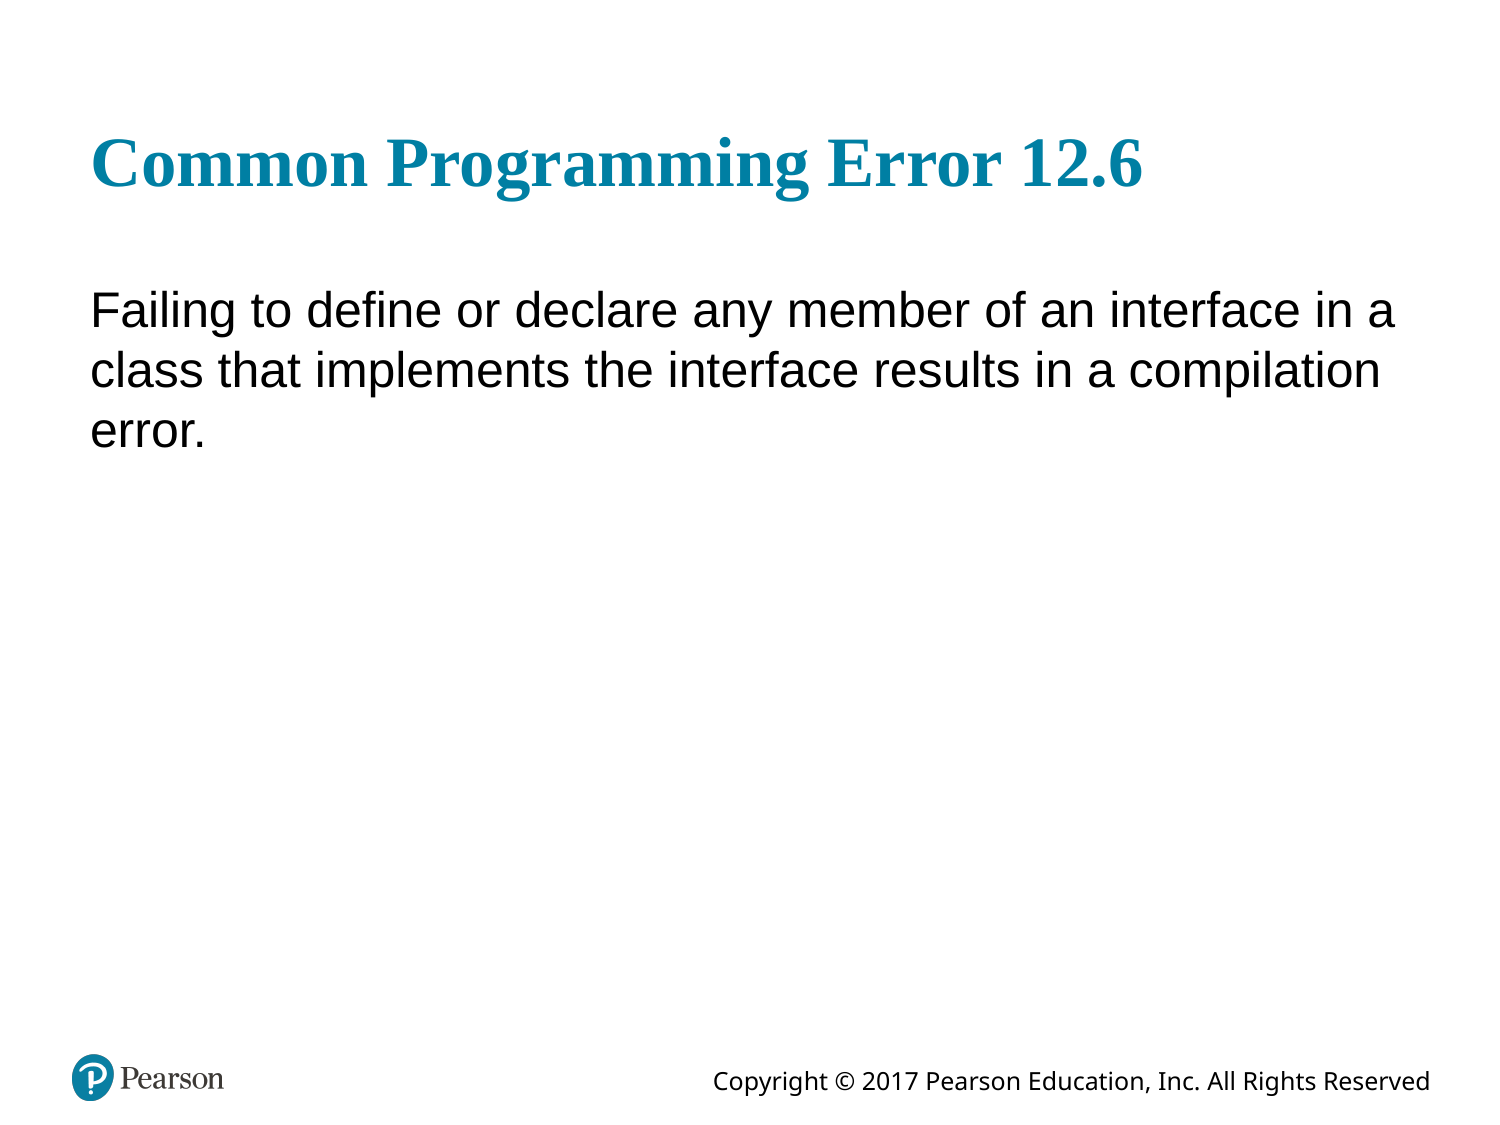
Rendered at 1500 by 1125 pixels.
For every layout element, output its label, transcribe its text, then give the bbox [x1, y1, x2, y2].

picture [72, 1087, 83, 1101]
picture [72, 1054, 88, 1070]
picture [98, 1054, 224, 1101]
picture [80, 1063, 106, 1088]
list Failing to define or declare any member of an interface in a class that implements the interface results in a compilation error. [75, 262, 1425, 1005]
title Common Programming Error 12.6 [75, 35, 1425, 216]
